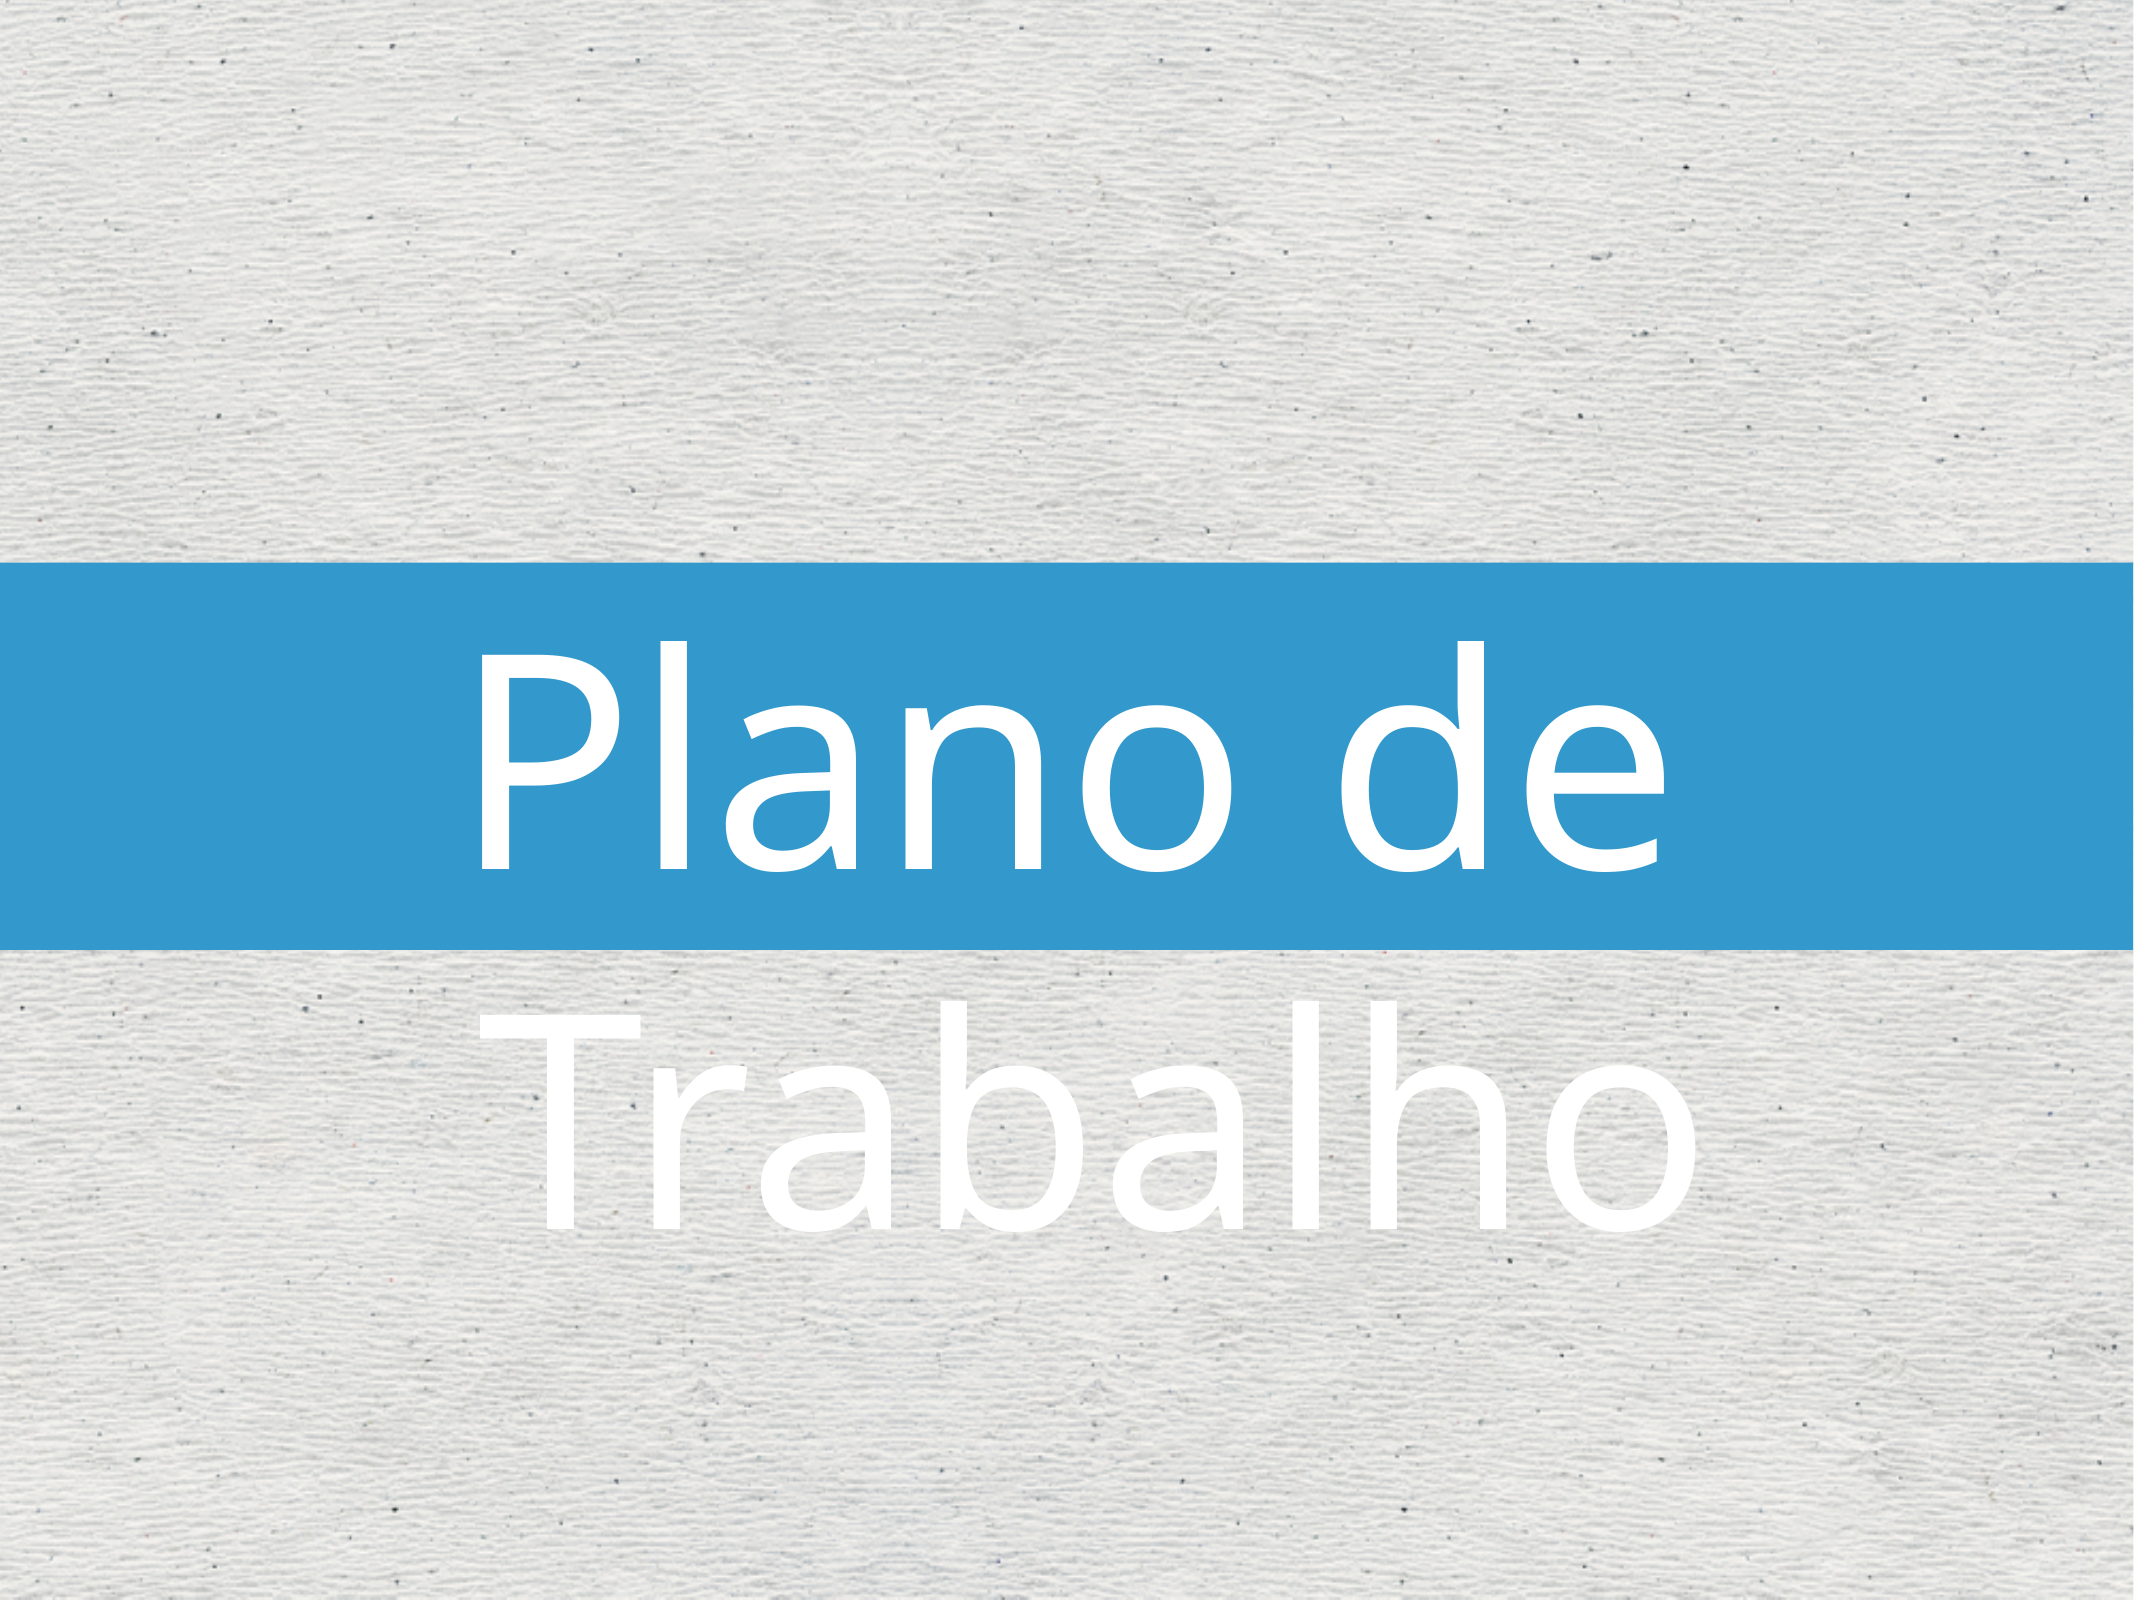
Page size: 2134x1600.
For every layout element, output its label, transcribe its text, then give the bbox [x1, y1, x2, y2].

picture [0, 0, 2134, 562]
picture [0, 950, 2134, 1600]
list Plano de Trabalho [0, 562, 2134, 950]
